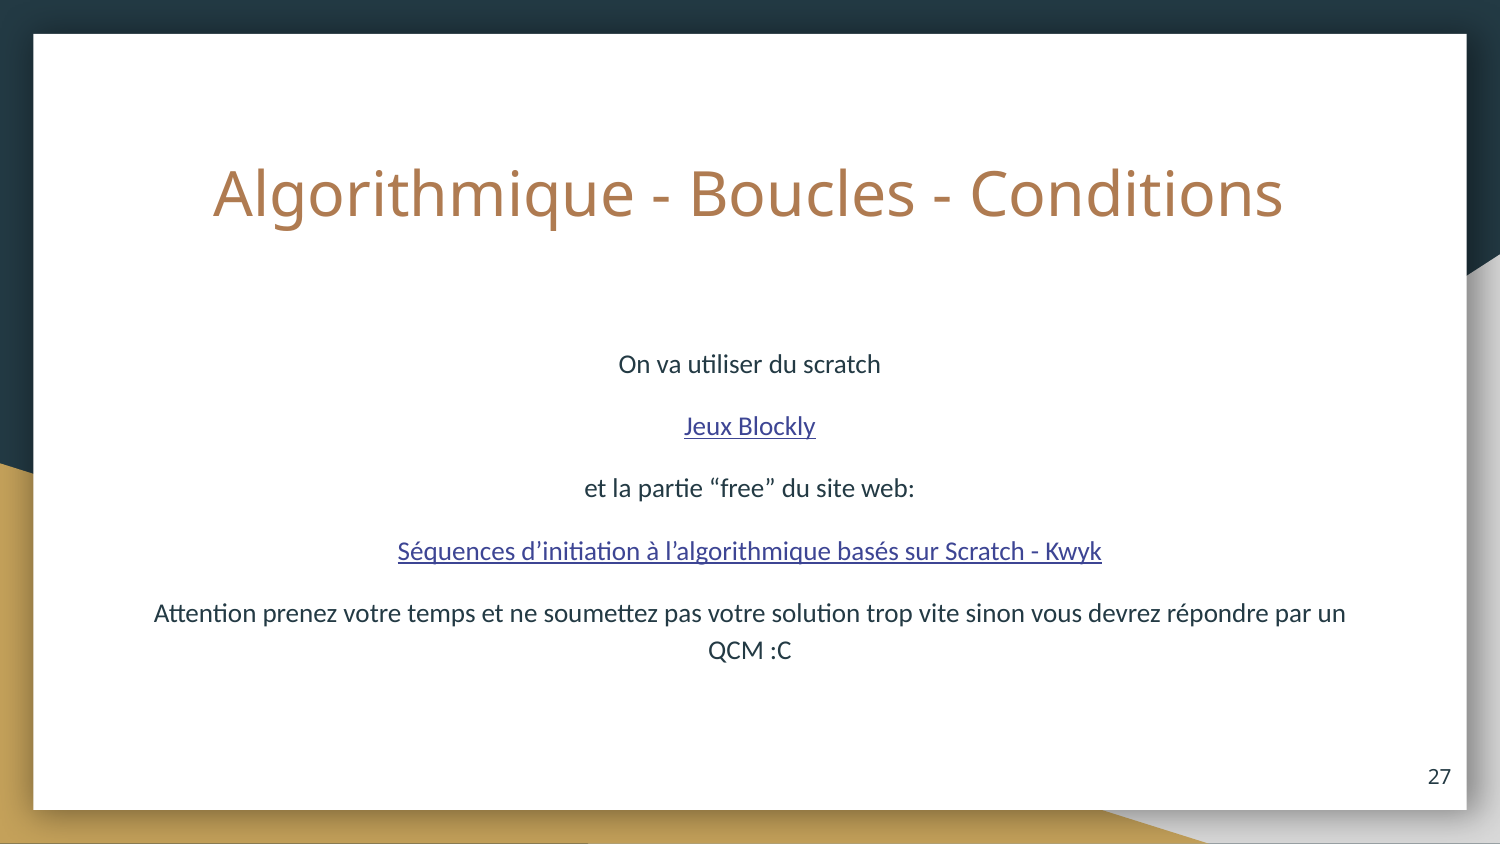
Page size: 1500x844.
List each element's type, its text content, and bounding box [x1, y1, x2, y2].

title Algorithmique - Boucles - Conditions [134, 138, 1366, 296]
list On va utiliser du scratch Jeux Blockly et la partie “free” du site web: Séquences d’initiation à l’algorithmique basés sur Scratch - Kwyk Attention prenez votre temps et ne soumettez pas votre solution trop vite sinon vous devrez répondre par un QCM :C [134, 326, 1366, 729]
slide_number ‹#› [1376, 745, 1467, 810]
